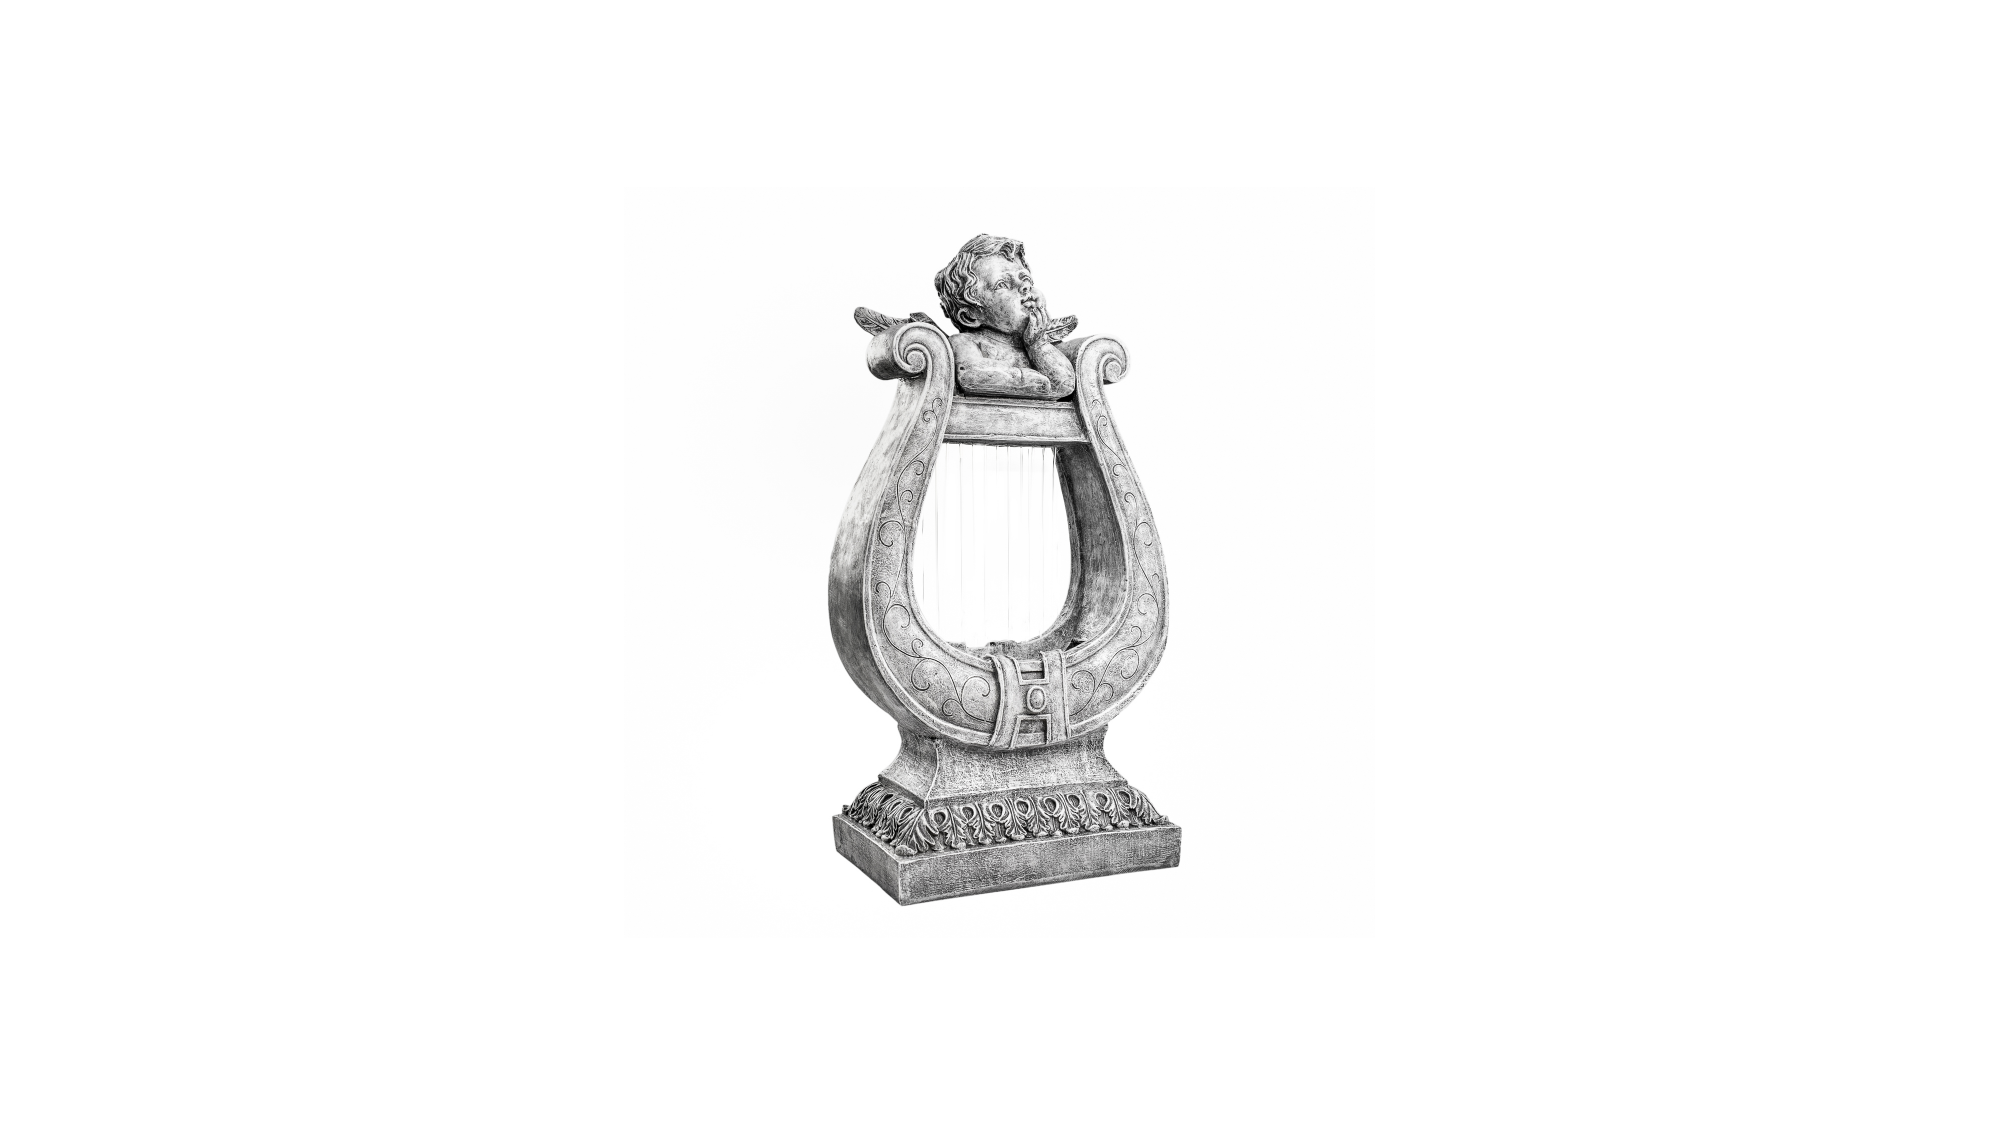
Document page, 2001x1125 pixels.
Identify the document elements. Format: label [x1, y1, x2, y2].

picture [624, 187, 1375, 938]
